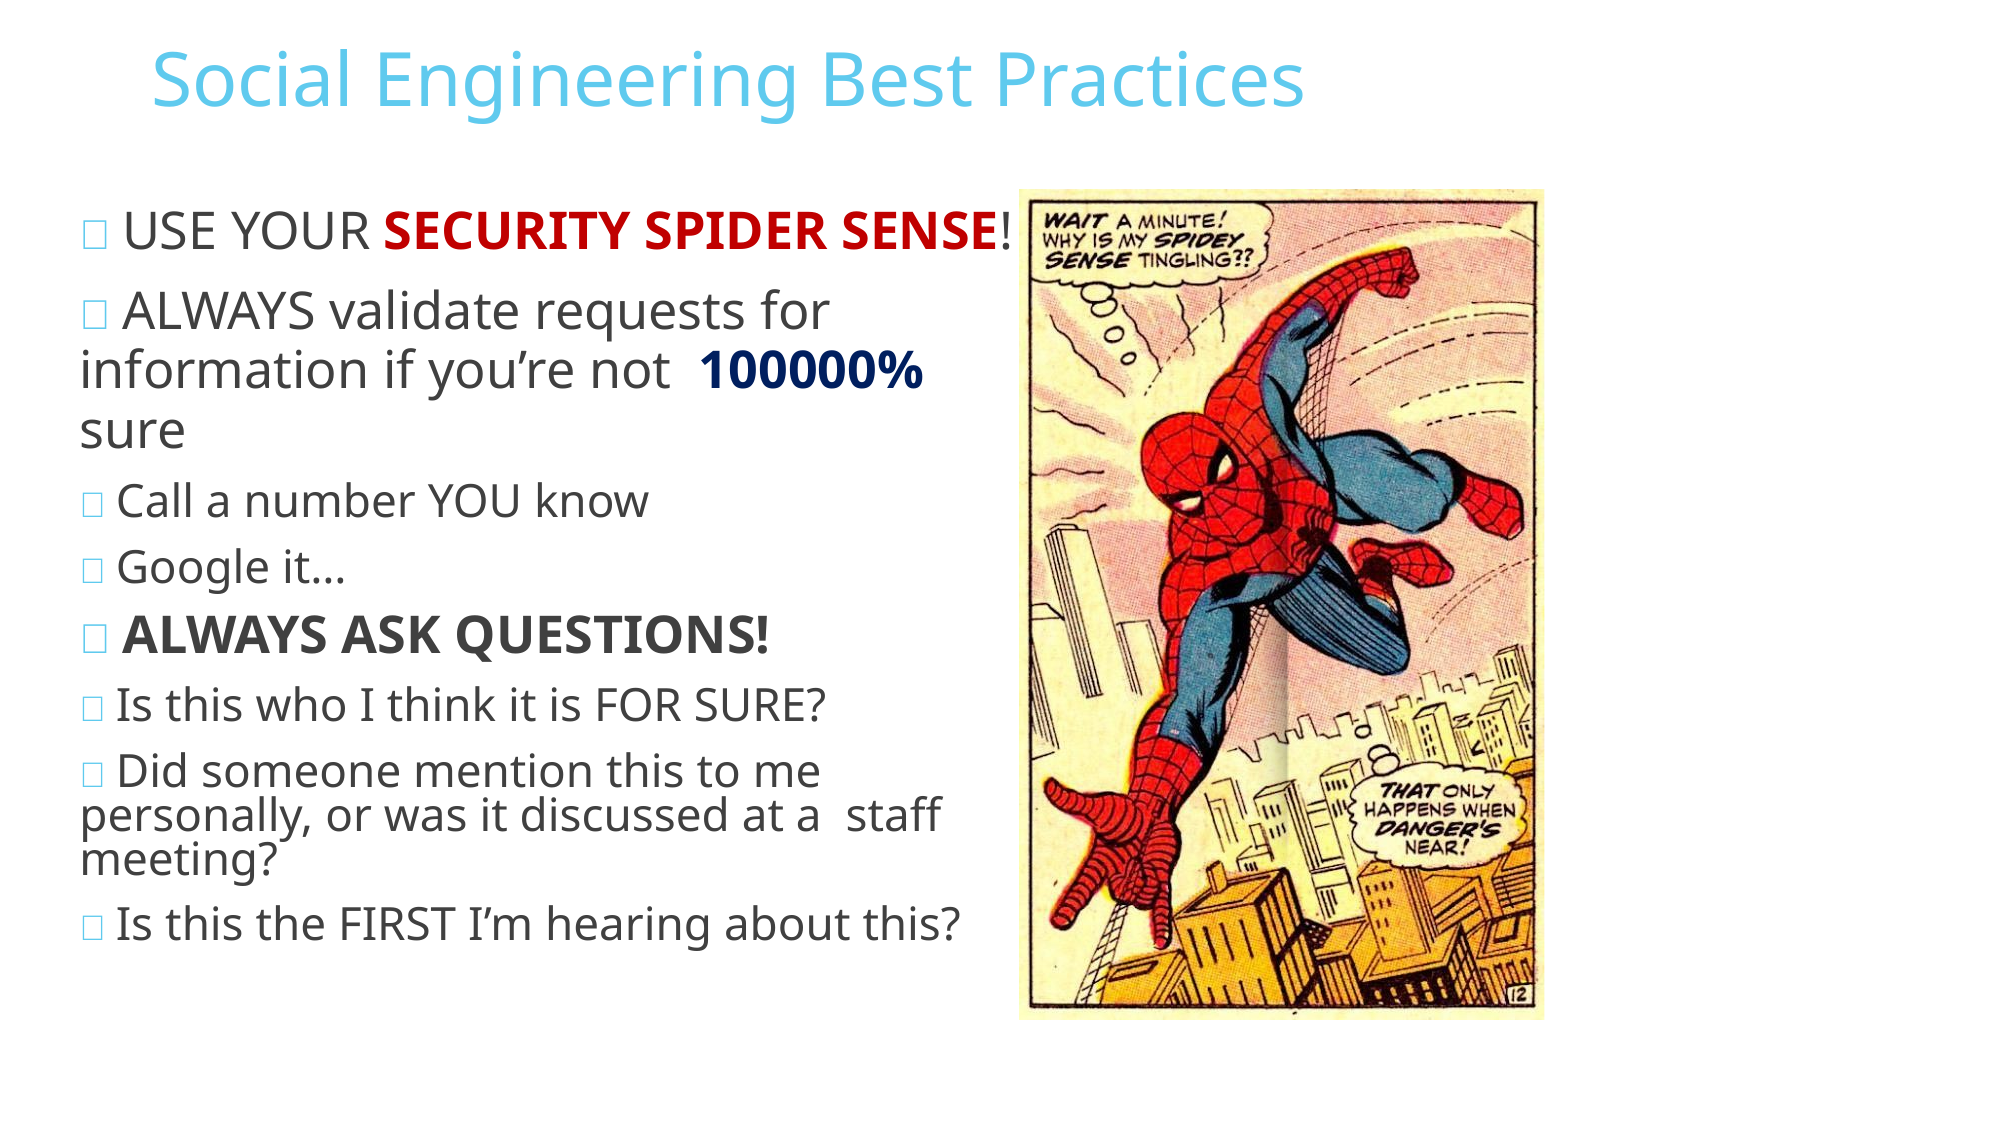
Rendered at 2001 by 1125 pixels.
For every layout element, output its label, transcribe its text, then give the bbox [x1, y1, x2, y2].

text_box Social Engineering Best Practices [77, 28, 1379, 190]
text_box  USE YOUR SECURITY SPIDER SENSE!  ALWAYS validate requests for information if you’re not 100000% sure  Call a number YOU know  Google it…  ALWAYS ASK QUESTIONS!  Is this who I think it is FOR SURE?  Did someone mention this to me personally, or was it discussed at a staff meeting?  Is this the FIRST I’m hearing about this? [77, 187, 1015, 950]
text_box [1018, 189, 1545, 1020]
